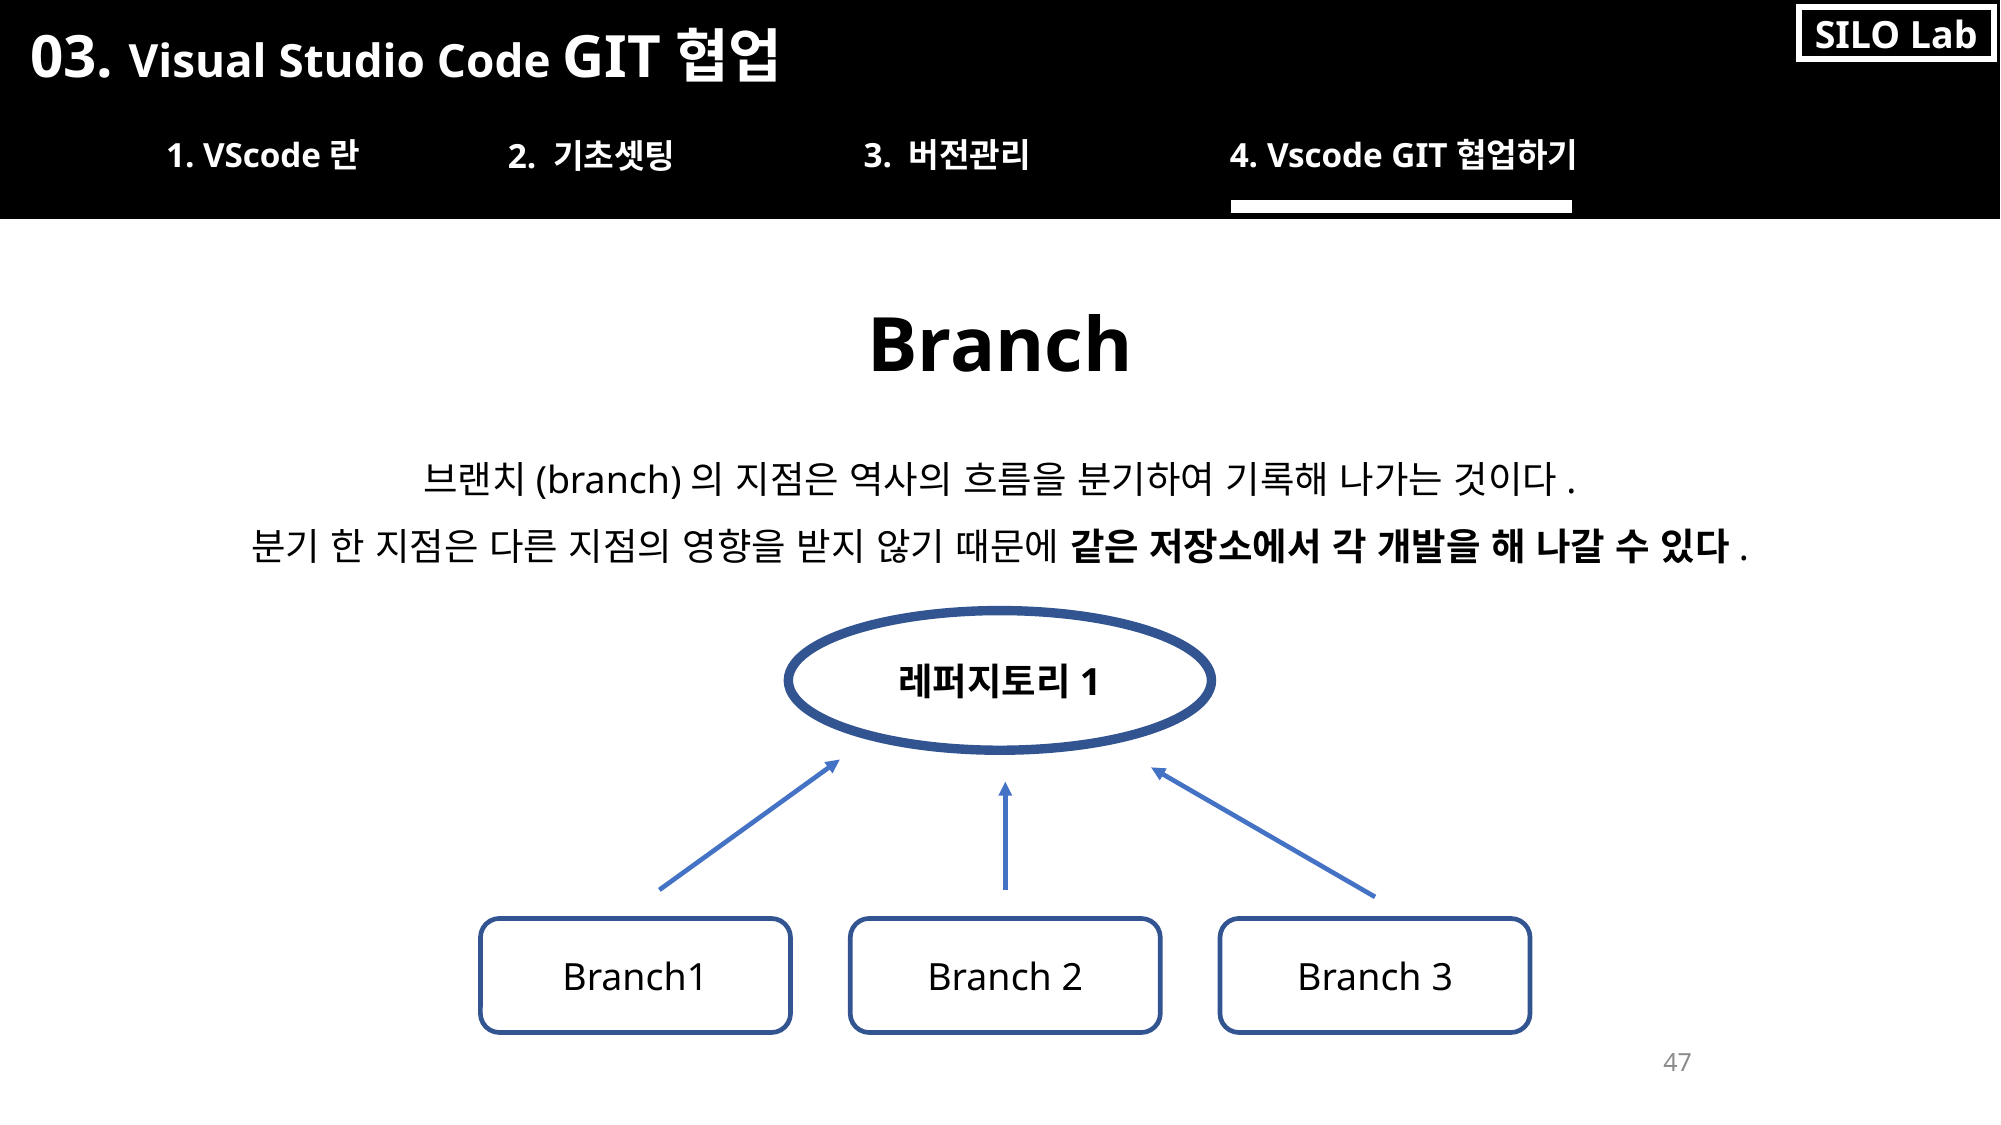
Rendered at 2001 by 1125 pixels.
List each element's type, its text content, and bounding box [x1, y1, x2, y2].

slide_number 47 [1259, 1032, 1707, 1094]
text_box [659, 759, 840, 890]
text_box 레퍼지토리1 [787, 609, 1213, 752]
text_box [0, 0, 2000, 219]
text_box Branch1 [479, 917, 792, 1034]
text_box Branch 2 [849, 917, 1162, 1034]
text_box Branch 3 [1218, 917, 1532, 1034]
text_box Branch [839, 289, 1161, 395]
text_box SILO Lab [1798, 6, 1995, 60]
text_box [1151, 767, 1376, 897]
text_box 브랜치(branch)의 지점은 역사의 흐름을 분기하여 기록해 나가는 것이다. 분기 한 지점은 다른 지점의 영향을 받지 않기 때문에 같은 저장소에서 각 개발을 해 나갈 수 있다. [143, 425, 1856, 576]
text_box 1. VScode란 [151, 127, 493, 182]
text_box 2. 기초셋팅 [493, 127, 796, 183]
text_box 03. Visual Studio Code GIT협업 [15, 11, 894, 97]
text_box 3. 버전관리 [848, 127, 1152, 182]
text_box 4. Vscode GIT협업하기 [1215, 127, 1632, 182]
